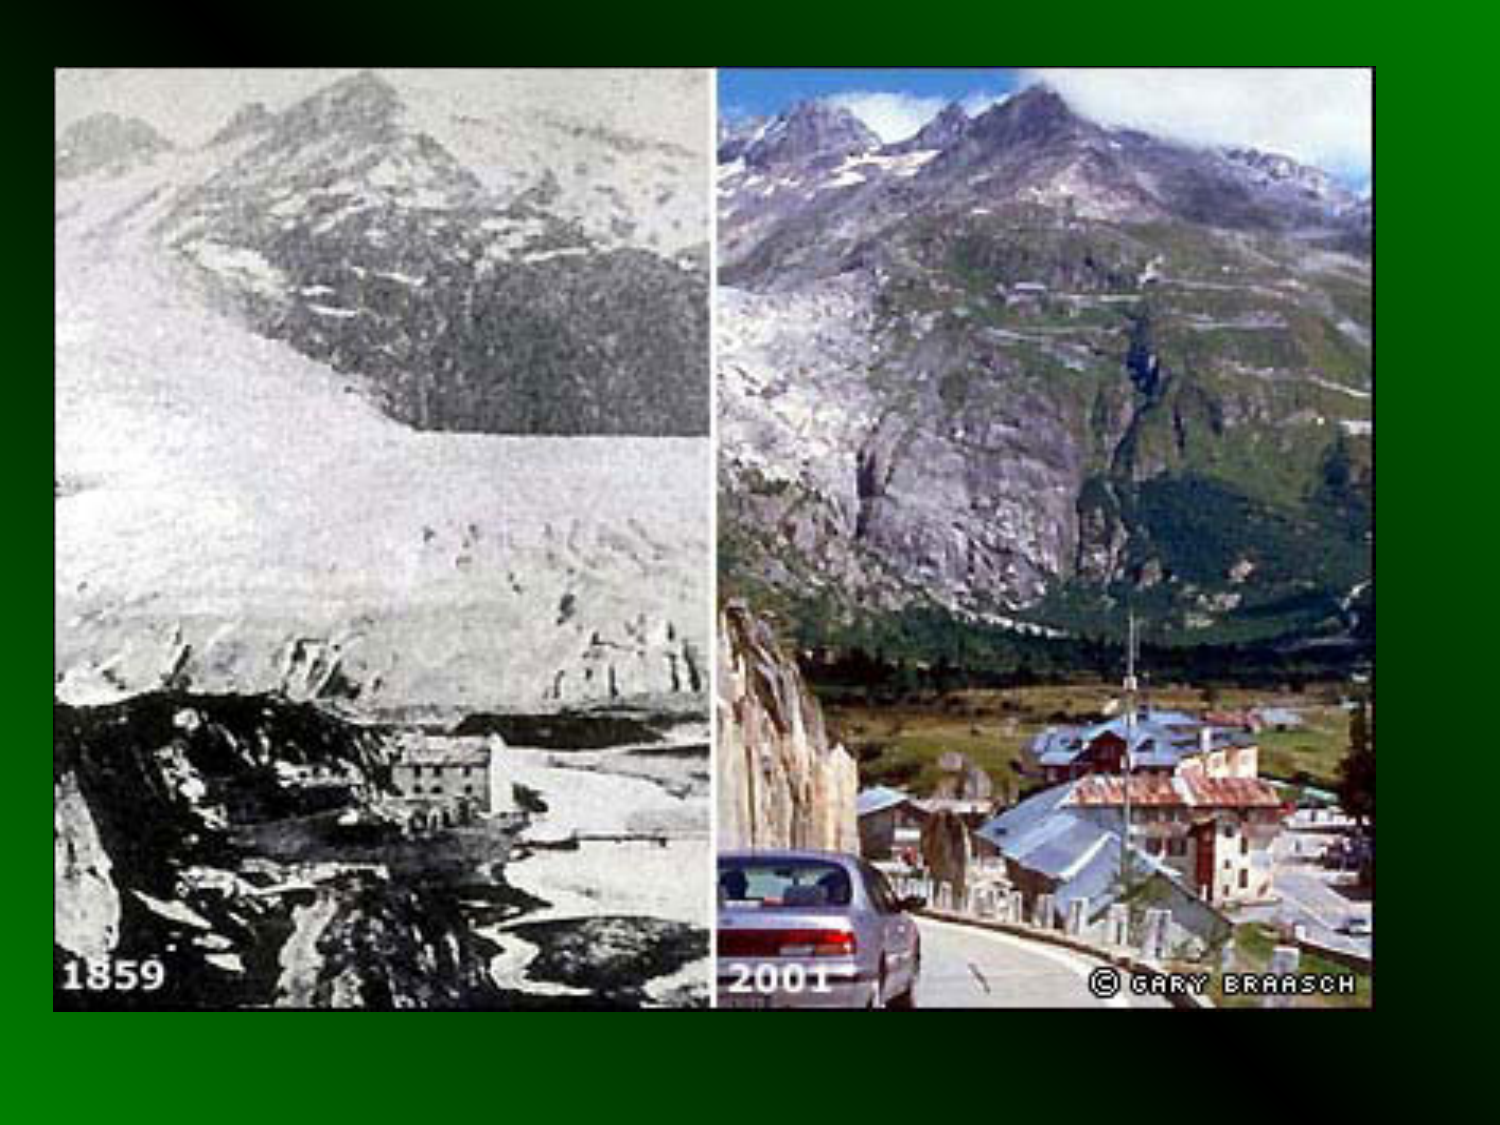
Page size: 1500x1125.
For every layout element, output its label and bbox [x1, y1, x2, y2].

picture [52, 66, 1377, 1012]
